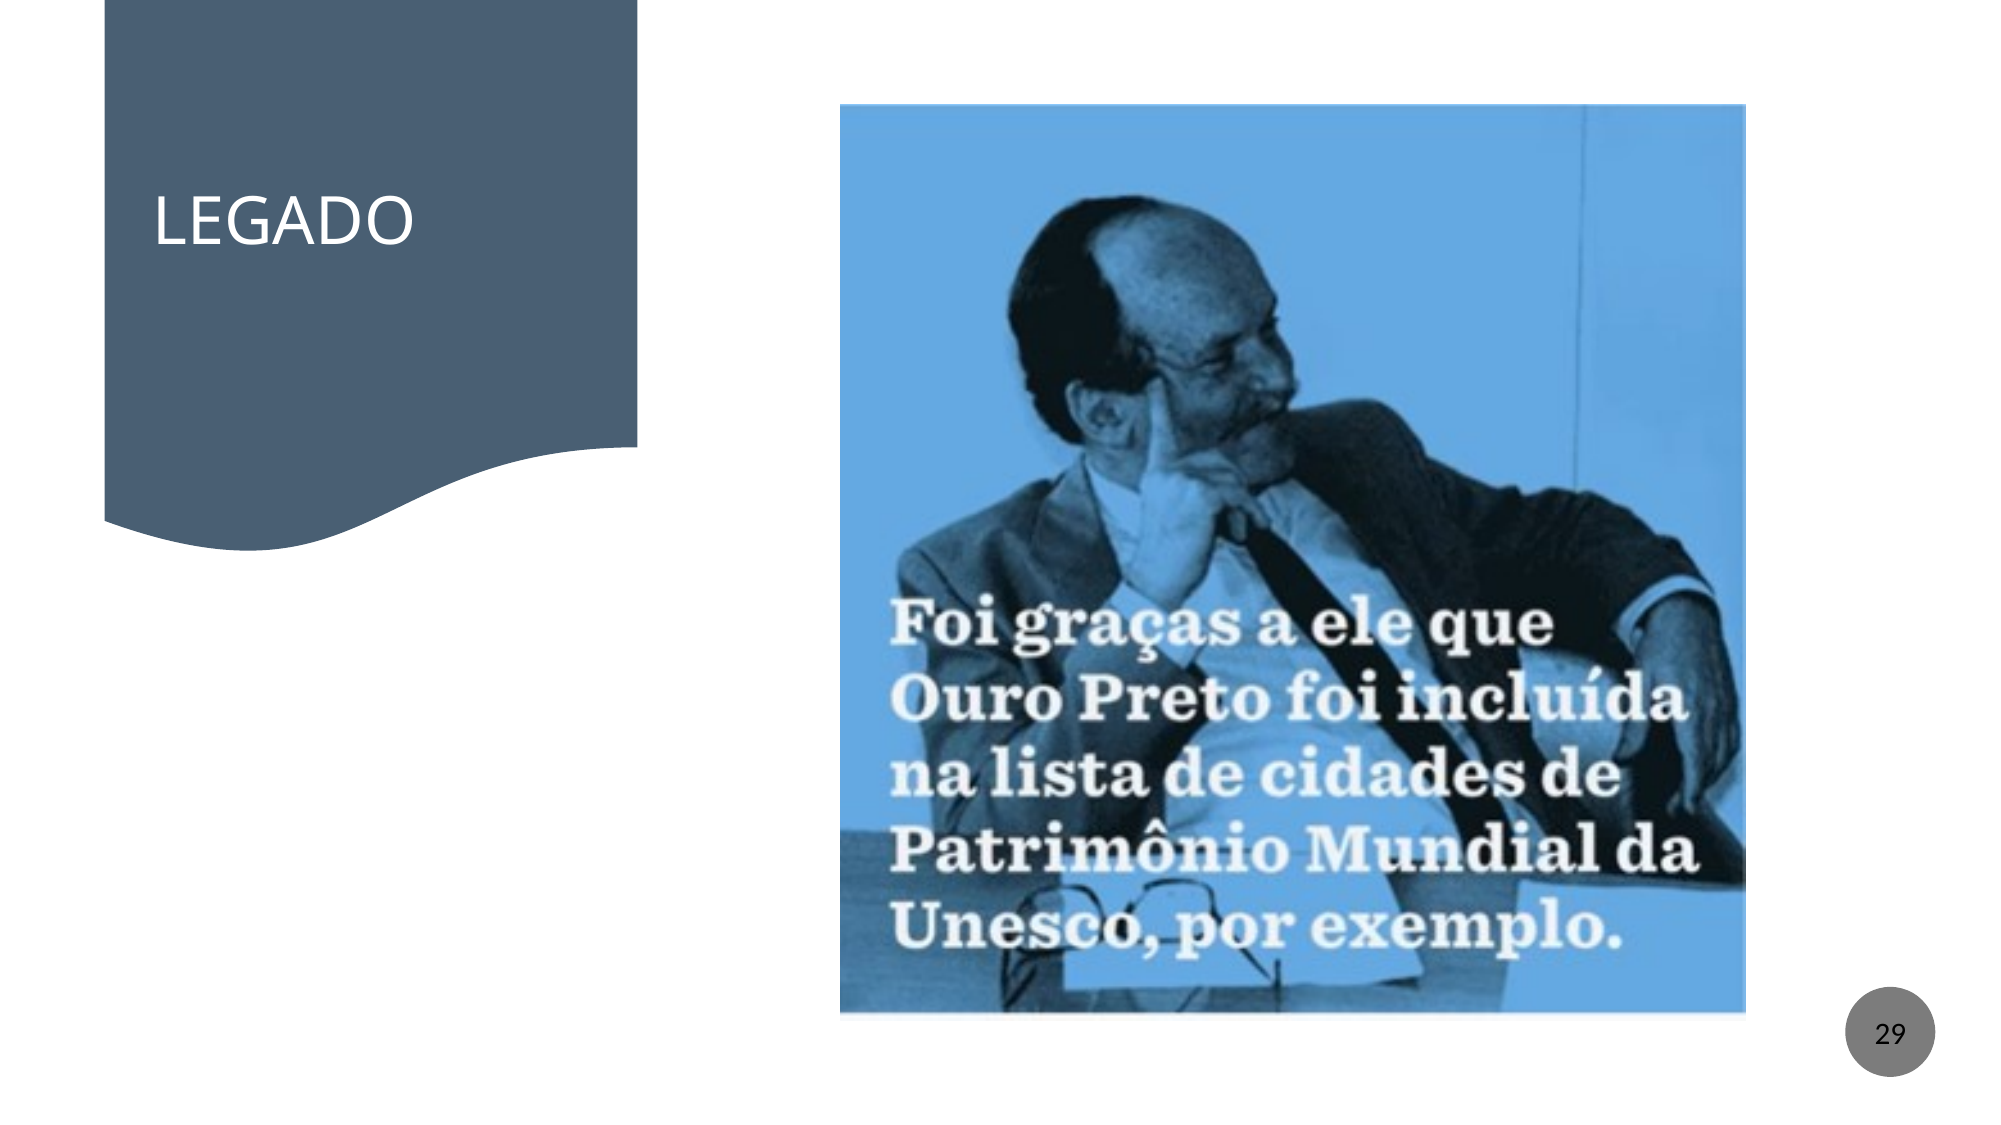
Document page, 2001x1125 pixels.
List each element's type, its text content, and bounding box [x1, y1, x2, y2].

text_box LEGADO [137, 28, 604, 417]
text_box 29 [1845, 986, 1936, 1077]
picture [840, 104, 1746, 1021]
text_box [103, 0, 639, 552]
